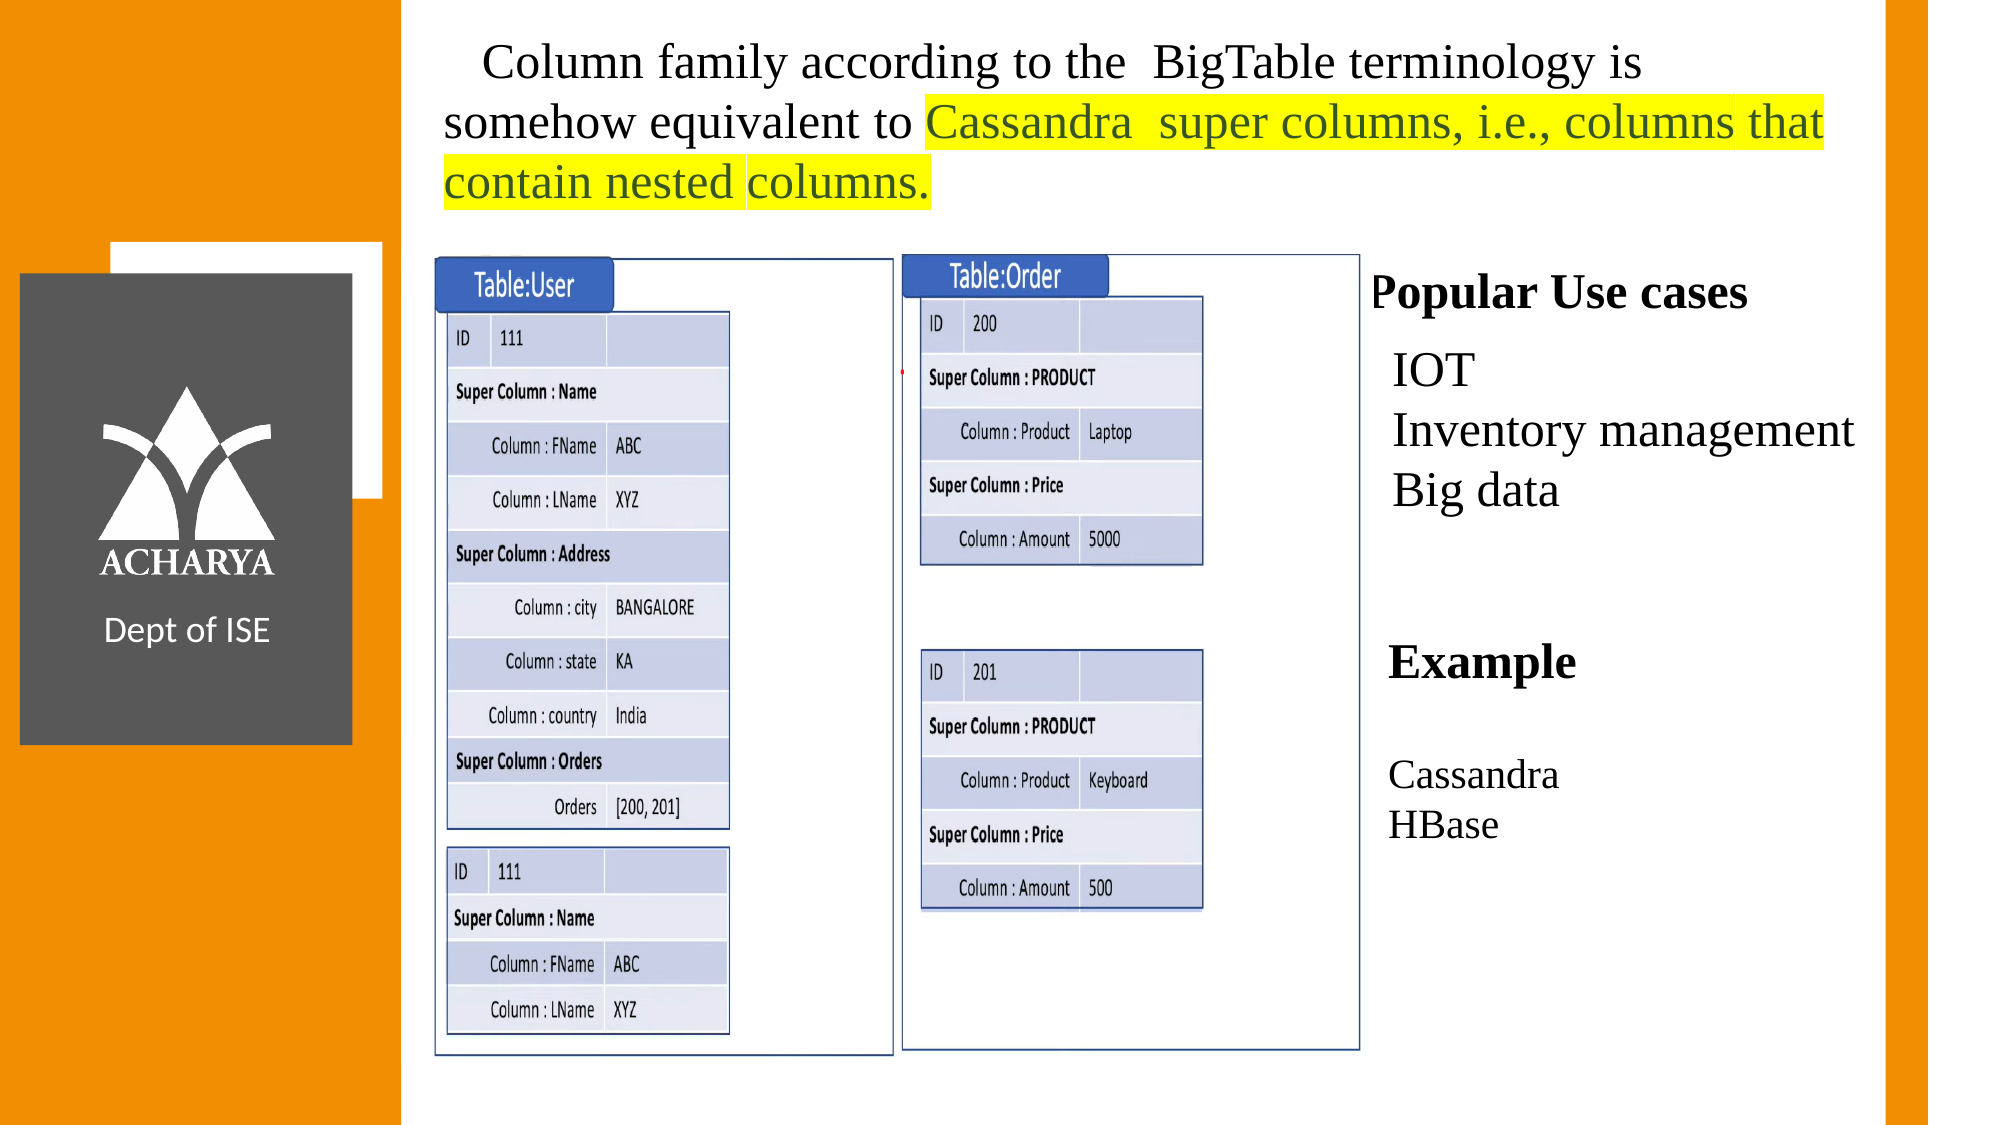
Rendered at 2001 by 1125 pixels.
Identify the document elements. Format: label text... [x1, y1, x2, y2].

text_box Example [1374, 621, 1787, 697]
text_box Cassandra HBase [1374, 739, 1765, 855]
text_box [1885, 0, 1928, 1125]
text_box Column family according to the BigTable terminology is somehow equivalent to Cassandra super columns, i.e., columns that contain nested columns. [343, 21, 1890, 217]
text_box IOT Inventory management Big data [1377, 328, 1908, 569]
text_box [0, 0, 402, 1125]
picture [404, 254, 1374, 1062]
text_box Popular Use cases [1351, 250, 1765, 386]
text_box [19, 241, 383, 745]
